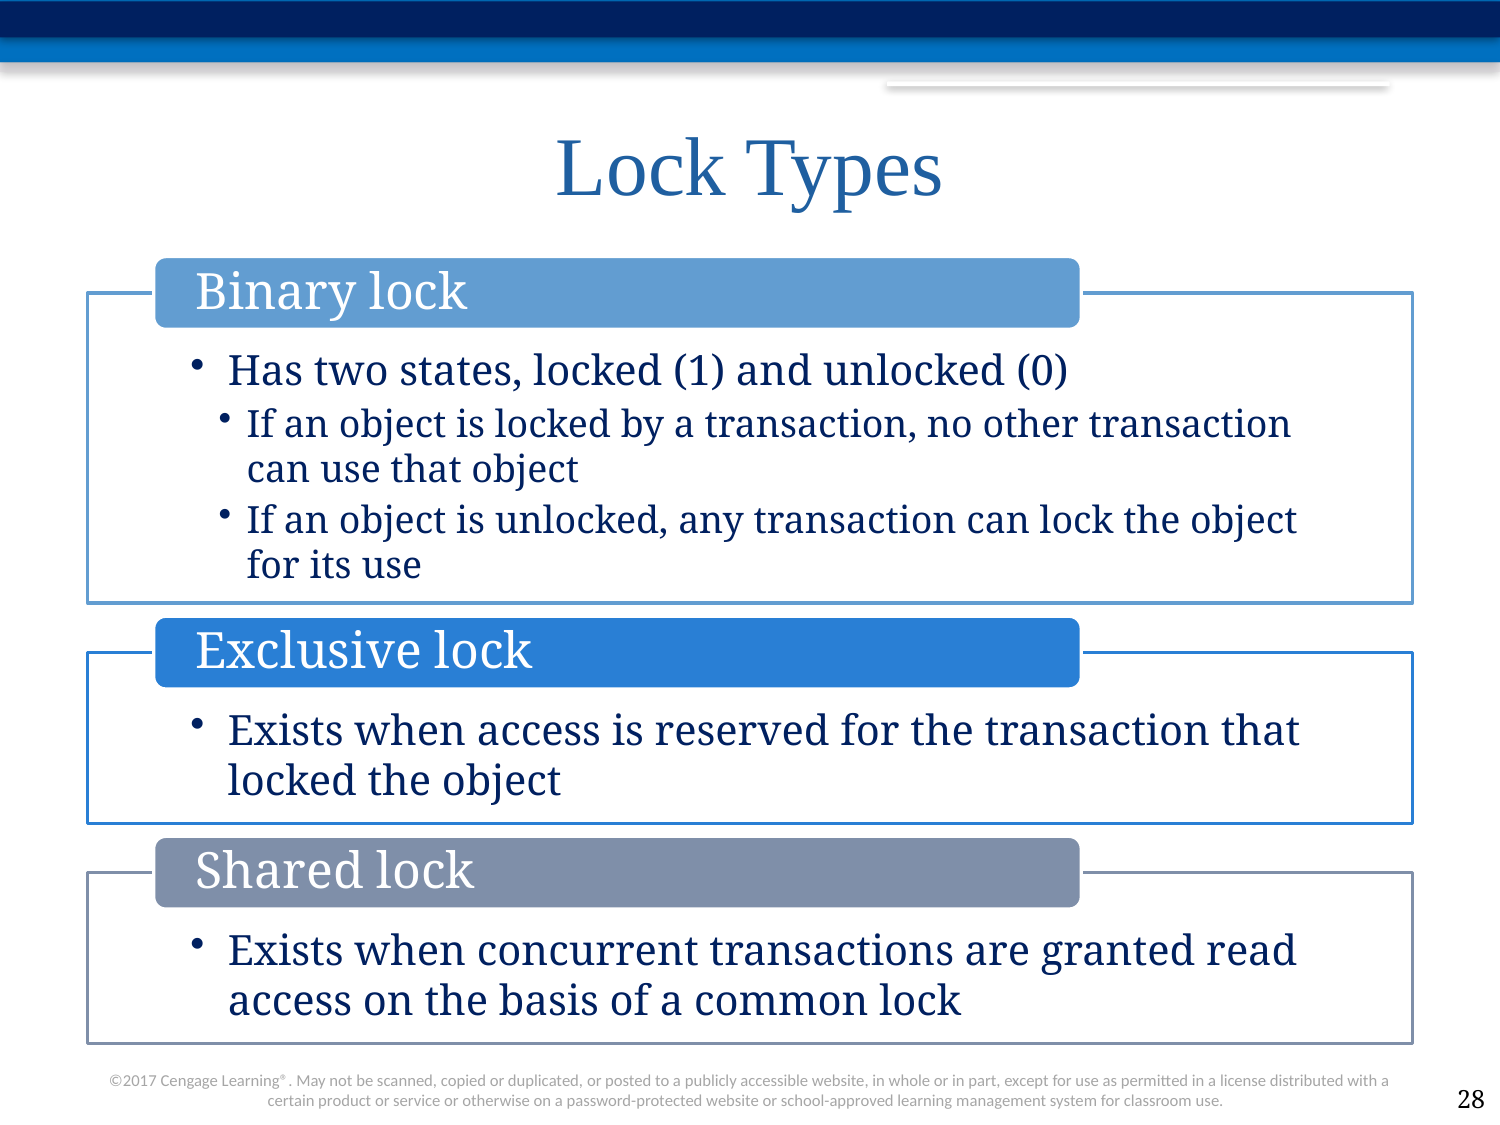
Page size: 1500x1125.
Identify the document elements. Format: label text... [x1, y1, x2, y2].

title Lock Types [75, 75, 1425, 250]
slide_number 28 [1425, 1074, 1500, 1125]
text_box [87, 249, 1413, 1051]
